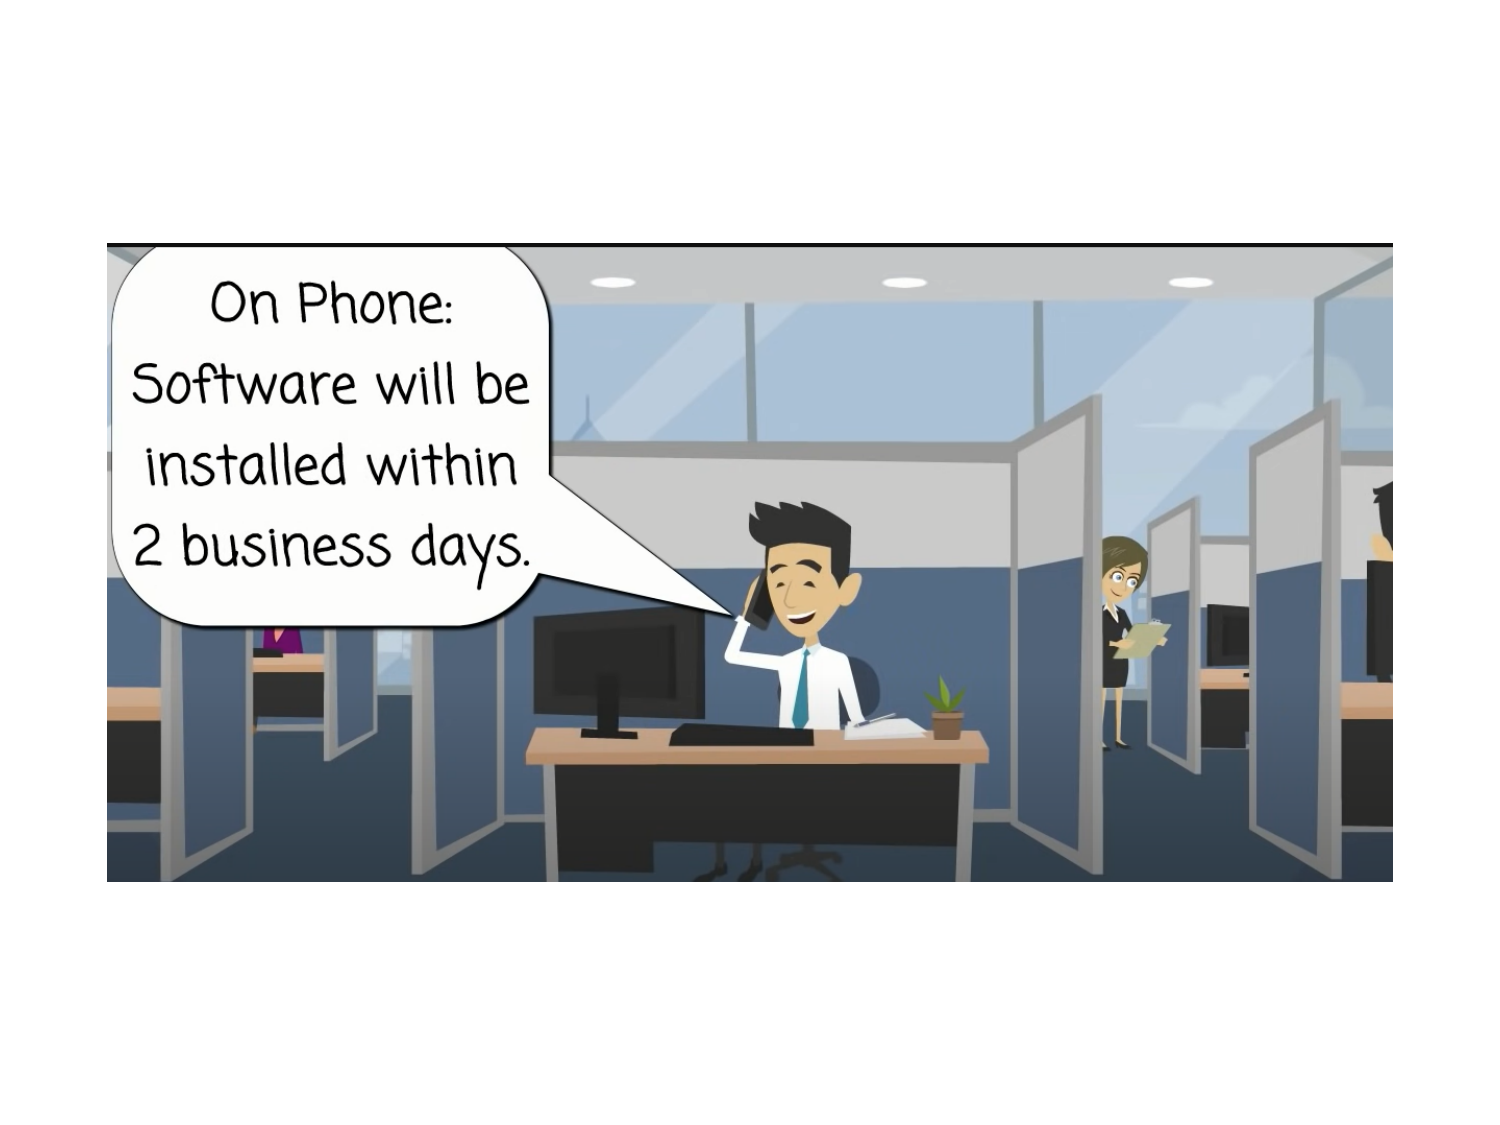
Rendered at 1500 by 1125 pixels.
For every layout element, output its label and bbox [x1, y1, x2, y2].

picture [106, 243, 1393, 882]
